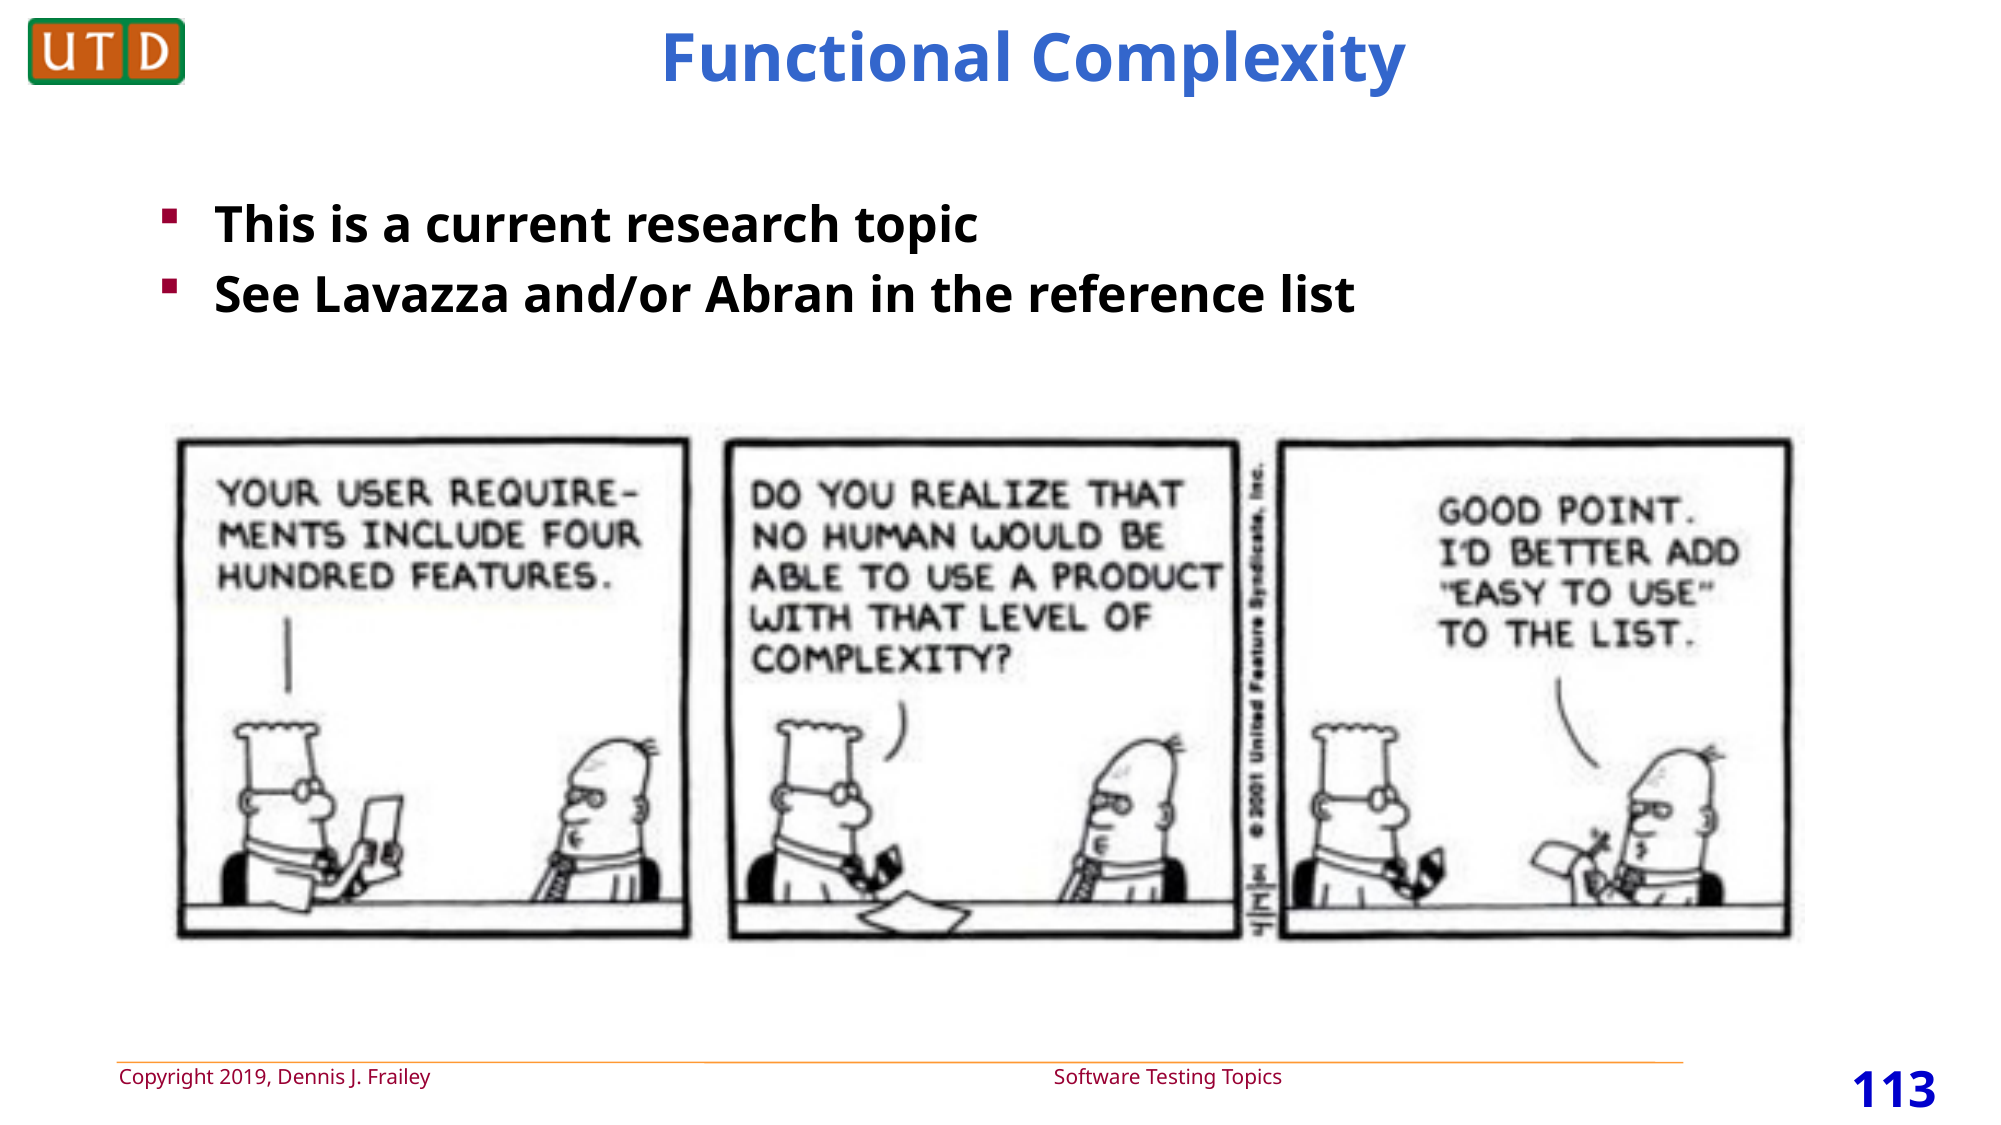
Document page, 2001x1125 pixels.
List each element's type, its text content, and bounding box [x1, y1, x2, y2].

picture [27, 18, 143, 85]
picture [165, 422, 1805, 957]
title Functional Complexity [143, 0, 1924, 111]
list This is a current research topic See Lavazza and/or Abran in the reference list [143, 185, 1934, 911]
